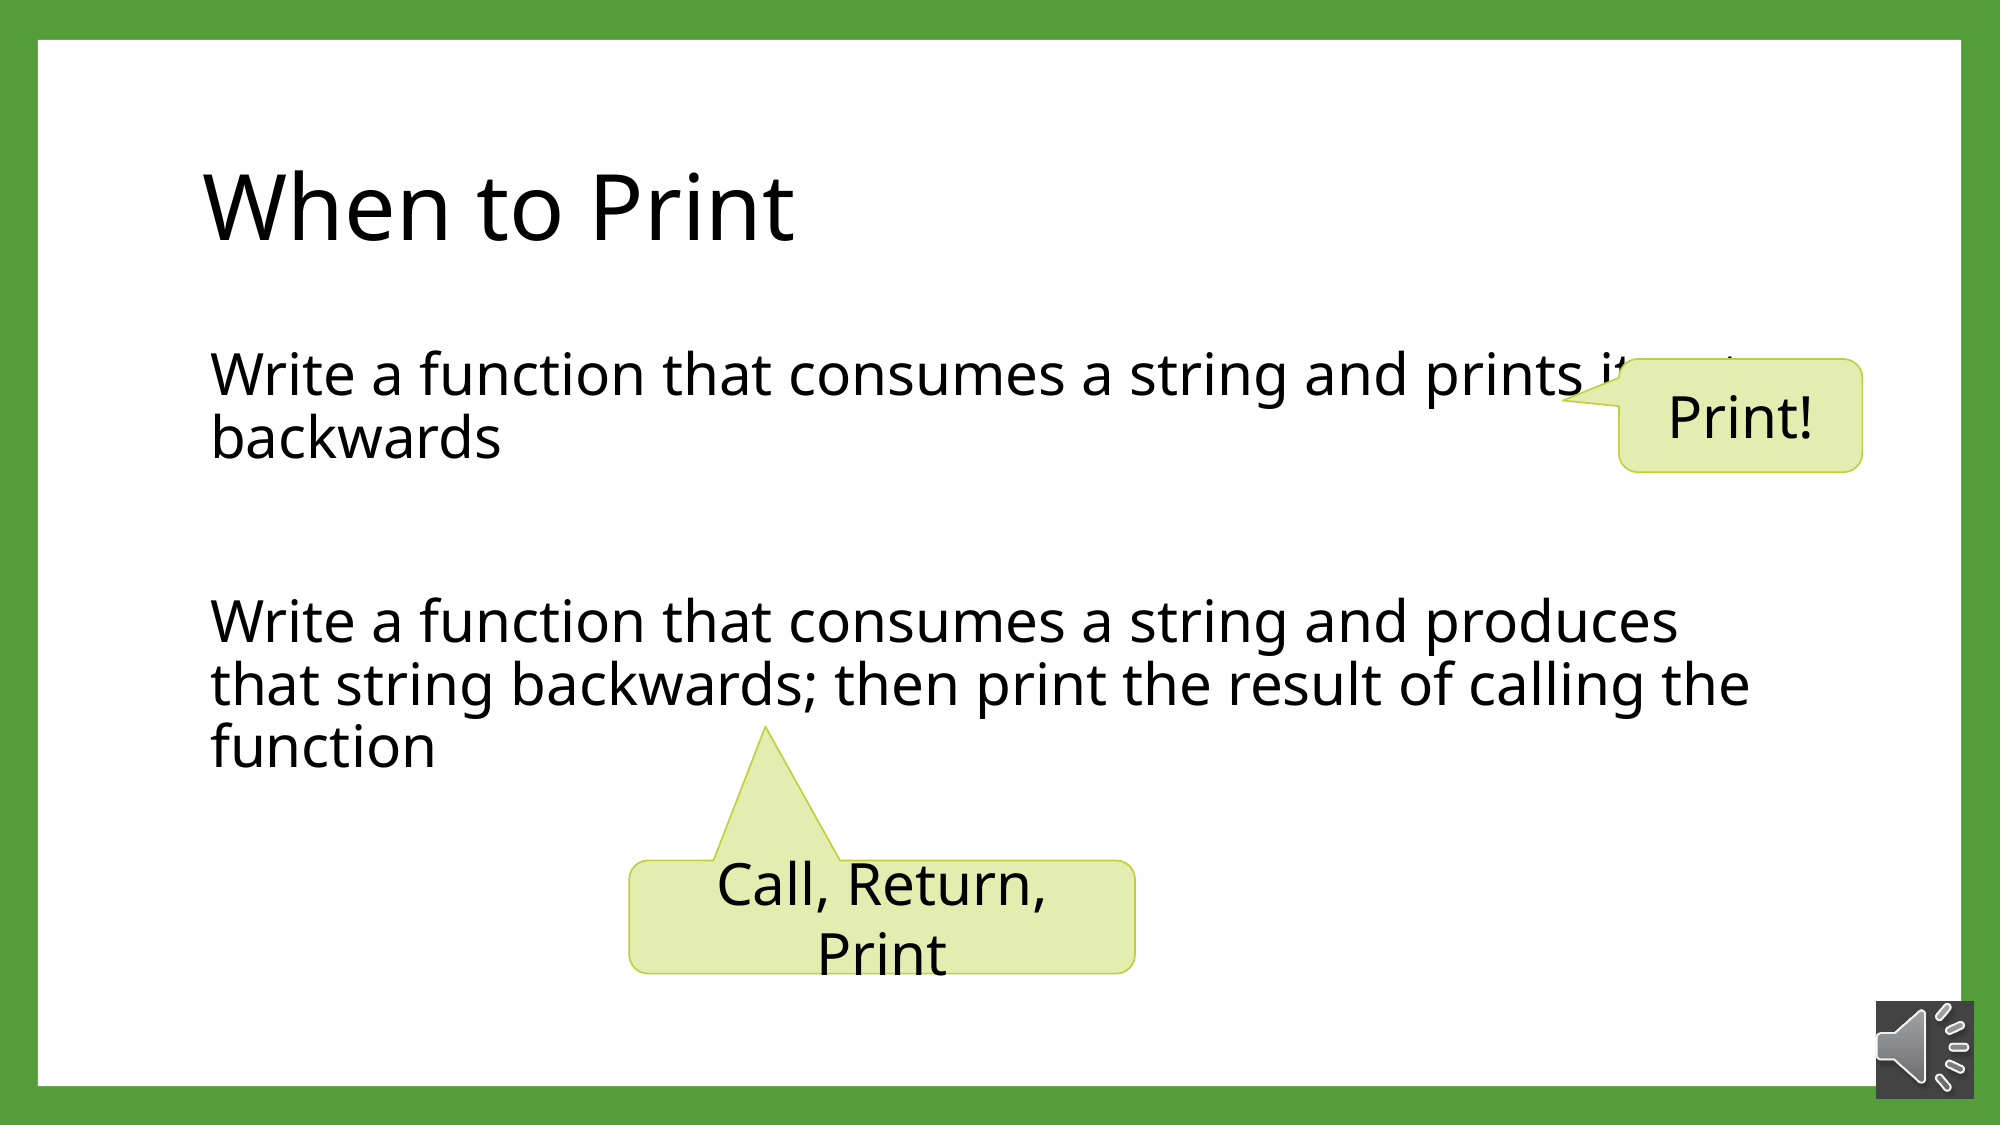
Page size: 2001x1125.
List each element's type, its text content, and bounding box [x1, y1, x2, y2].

title When to Print [187, 99, 1808, 323]
text_box Print! [1561, 358, 1864, 474]
list Write a function that consumes a string and prints it out backwards Write a function that consumes a string and produces that string backwards; then print the result of calling the function [187, 337, 1808, 1000]
text_box Call, Return, Print [628, 725, 1136, 975]
picture [1874, 999, 1976, 1101]
